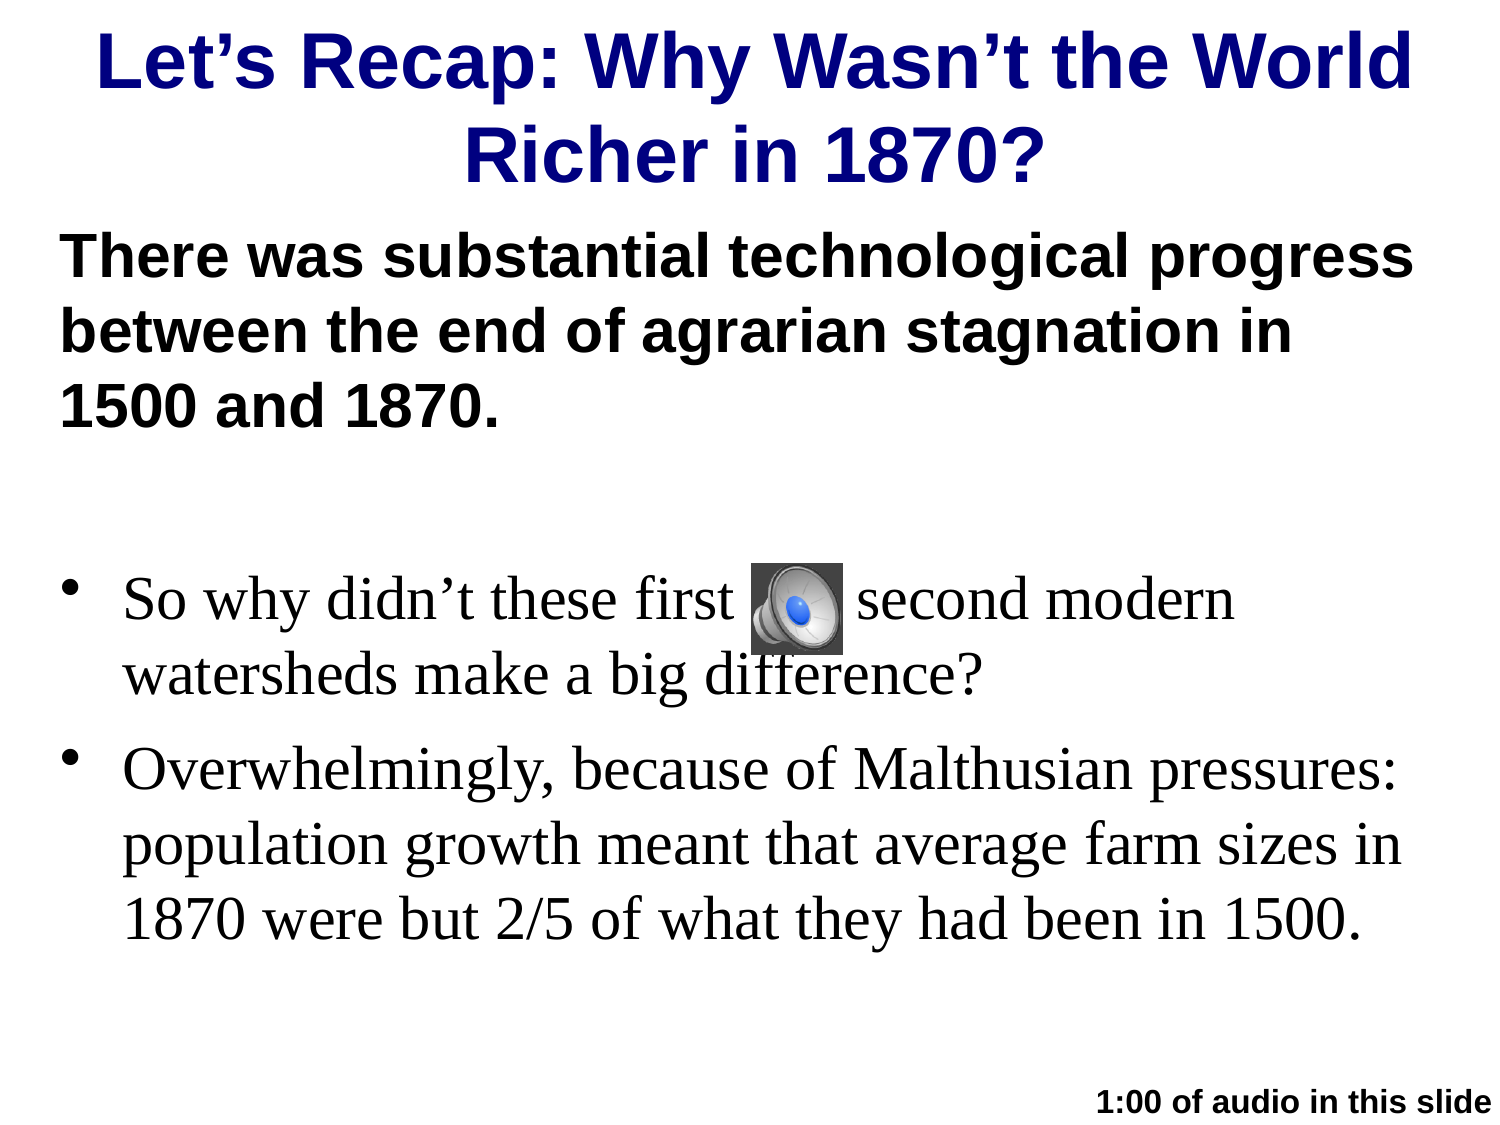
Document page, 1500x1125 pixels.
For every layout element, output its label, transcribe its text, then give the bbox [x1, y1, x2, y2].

list There was substantial technological progress between the end of agrarian stagnation in 1500 and 1870. So why didn’t these first and second modern watersheds make a big difference? Overwhelmingly, because of Malthusian pressures: population growth meant that average farm sizes in 1870 were but 2/5 of what they had been in 1500. [51, 207, 1459, 1094]
title Let’s Recap: Why Wasn’t the World Richer in 1870? [51, 0, 1459, 207]
text_box 1:00 of audio in this slide [652, 1072, 1500, 1125]
picture [749, 562, 844, 657]
